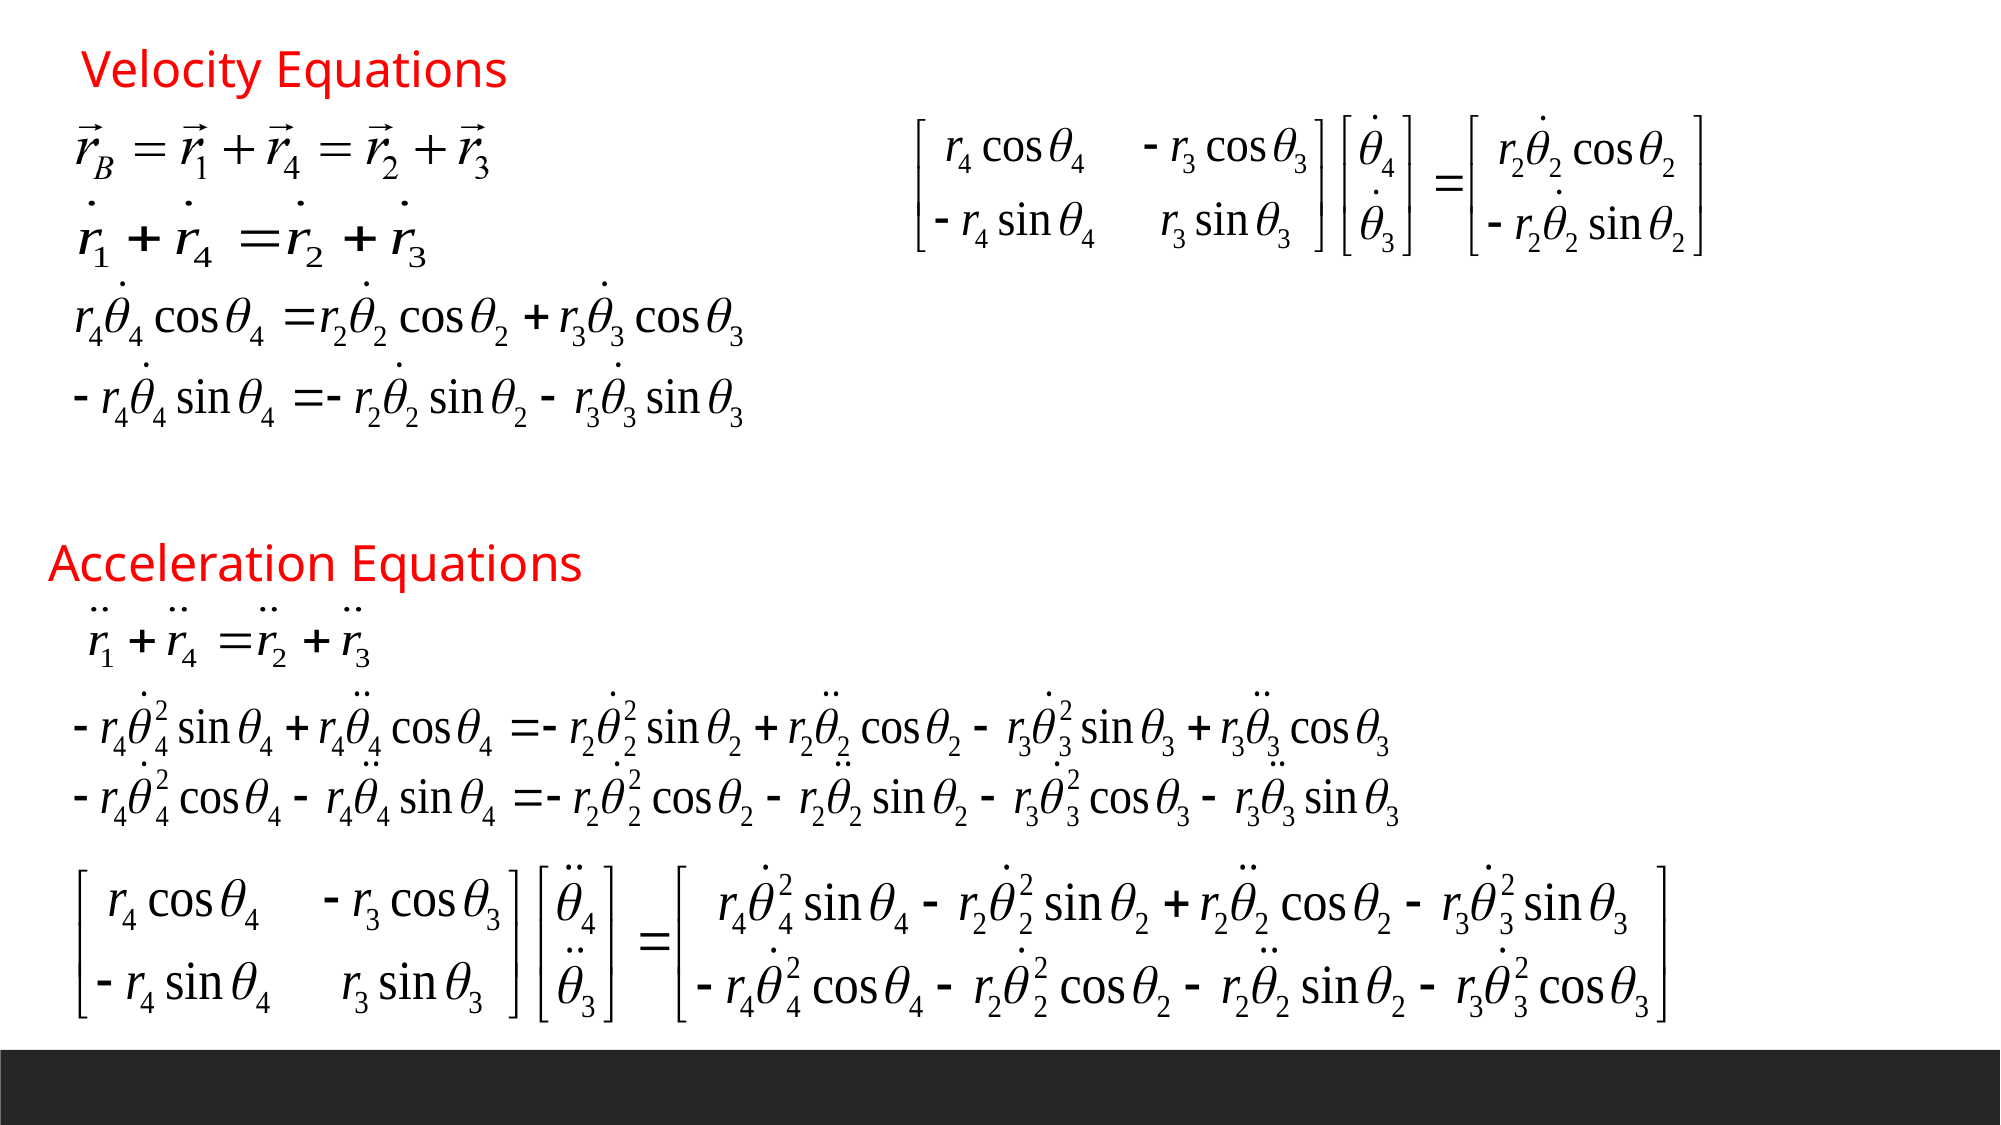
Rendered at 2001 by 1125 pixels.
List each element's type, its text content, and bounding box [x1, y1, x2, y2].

picture [906, 107, 1721, 266]
text_box Velocity Equations [66, 29, 527, 105]
picture [66, 687, 1410, 839]
picture [66, 106, 752, 440]
text_box Acceleration Equations [33, 524, 600, 599]
picture [66, 856, 1688, 1033]
picture [78, 599, 382, 681]
